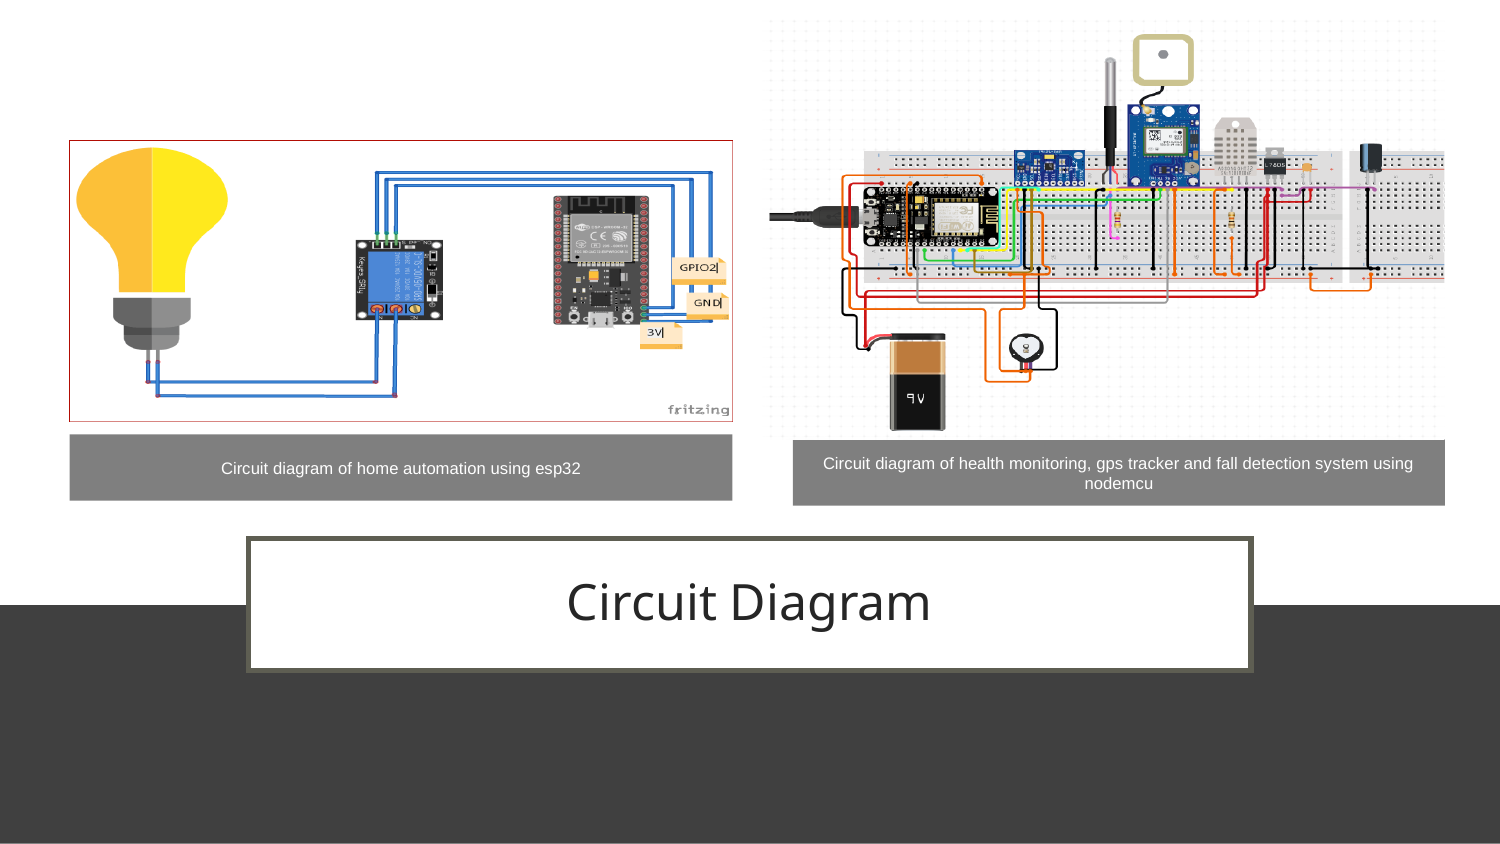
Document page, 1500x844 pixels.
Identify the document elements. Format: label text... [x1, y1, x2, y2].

text_box Circuit diagram of health monitoring, gps tracker and fall detection system using nodemcu [792, 440, 1445, 506]
picture [69, 140, 734, 422]
title Circuit Diagram [248, 538, 1251, 671]
picture [762, 19, 1445, 440]
text_box Circuit diagram of home automation using esp32 [69, 434, 733, 501]
text_box [0, 604, 1500, 844]
